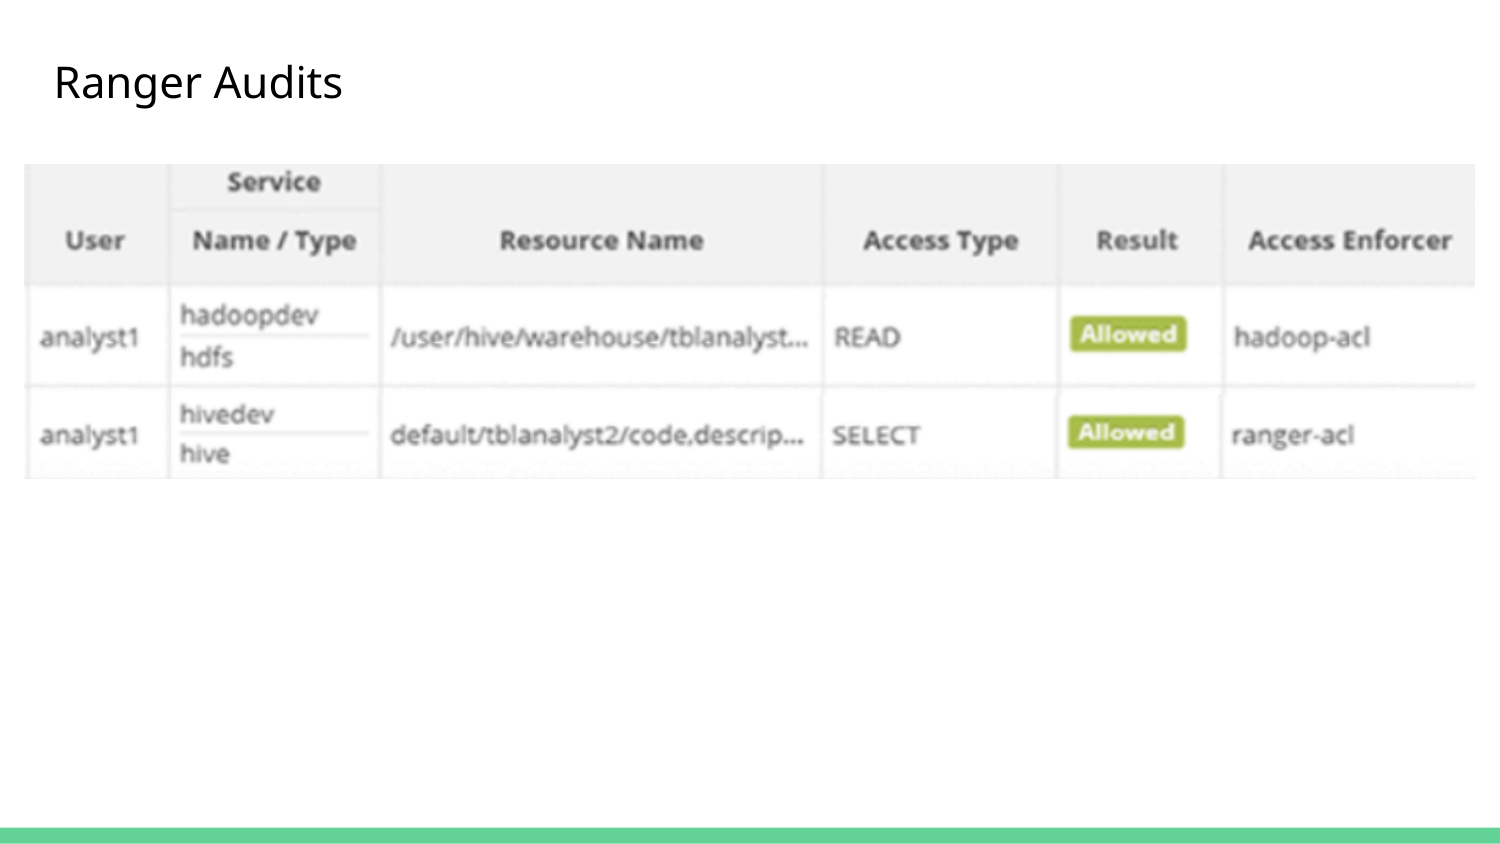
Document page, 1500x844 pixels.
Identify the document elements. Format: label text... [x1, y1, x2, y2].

text_box Ranger Audits [38, 40, 1315, 140]
picture [24, 164, 1488, 479]
